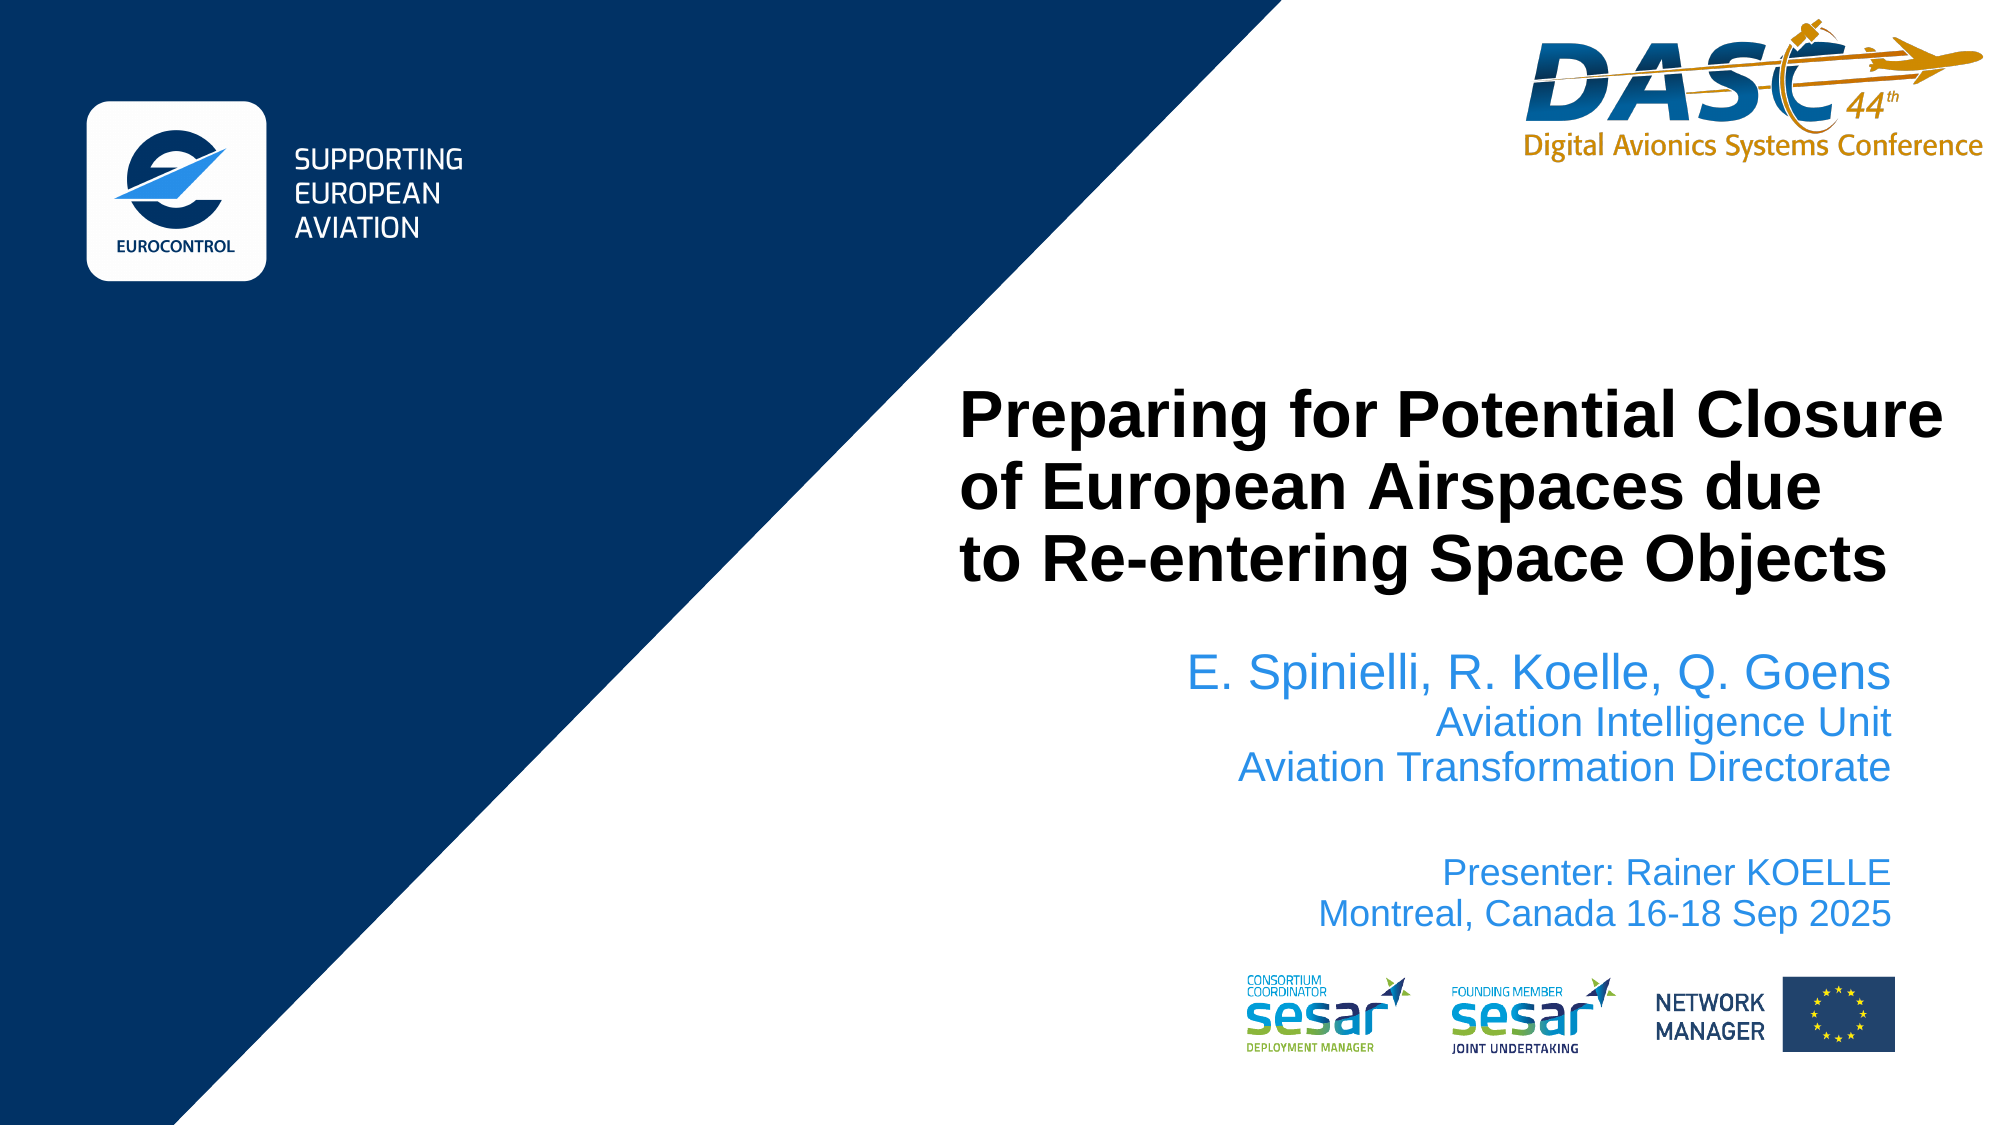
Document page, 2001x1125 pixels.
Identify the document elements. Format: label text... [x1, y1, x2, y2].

title Preparing for Potential Closure of European Airspaces due to Re-entering Space Objects [944, 340, 1977, 604]
picture [50, 67, 500, 318]
subtitle E. Spinielli, R. Koelle, Q. Goens Aviation Intelligence Unit Aviation Transformation Directorate [658, 638, 1908, 817]
text_box Presenter: Rainer KOELLE Montreal, Canada 16-18 Sep 2025 [944, 785, 1907, 942]
picture [1214, 945, 1923, 1076]
picture [1520, 16, 1988, 163]
